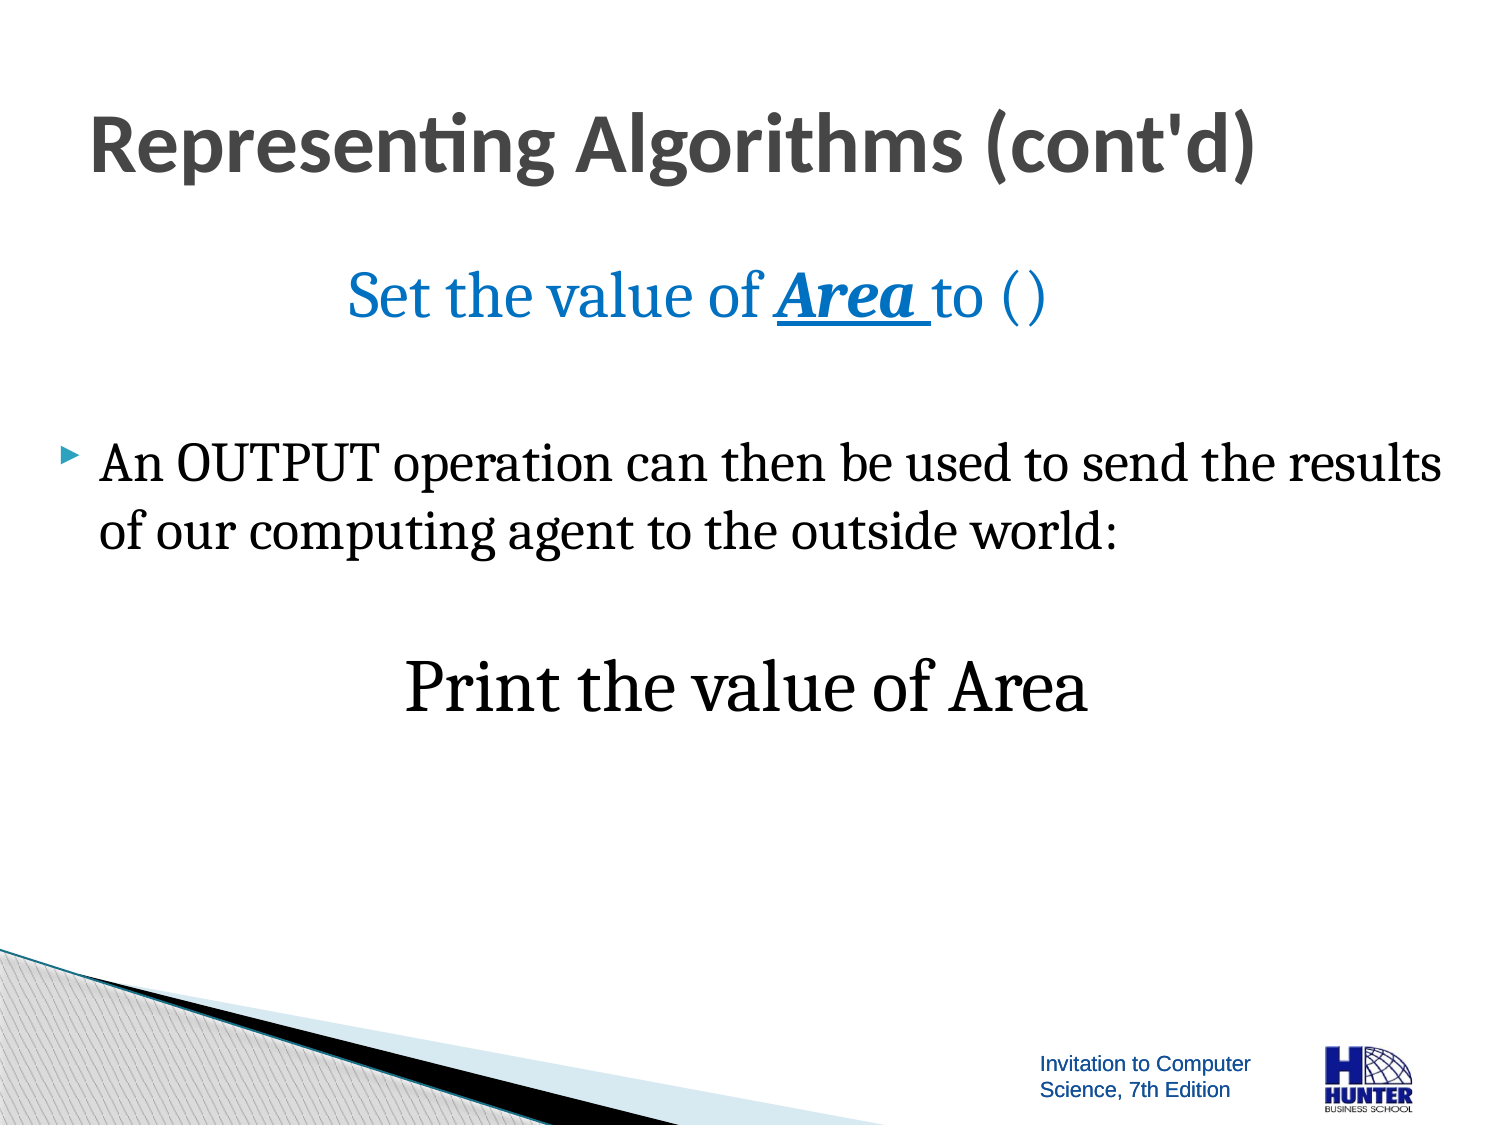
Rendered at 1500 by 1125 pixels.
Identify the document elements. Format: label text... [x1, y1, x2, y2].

picture [1325, 1046, 1413, 1113]
title Representing Algorithms (cont'd) [75, 45, 1425, 233]
